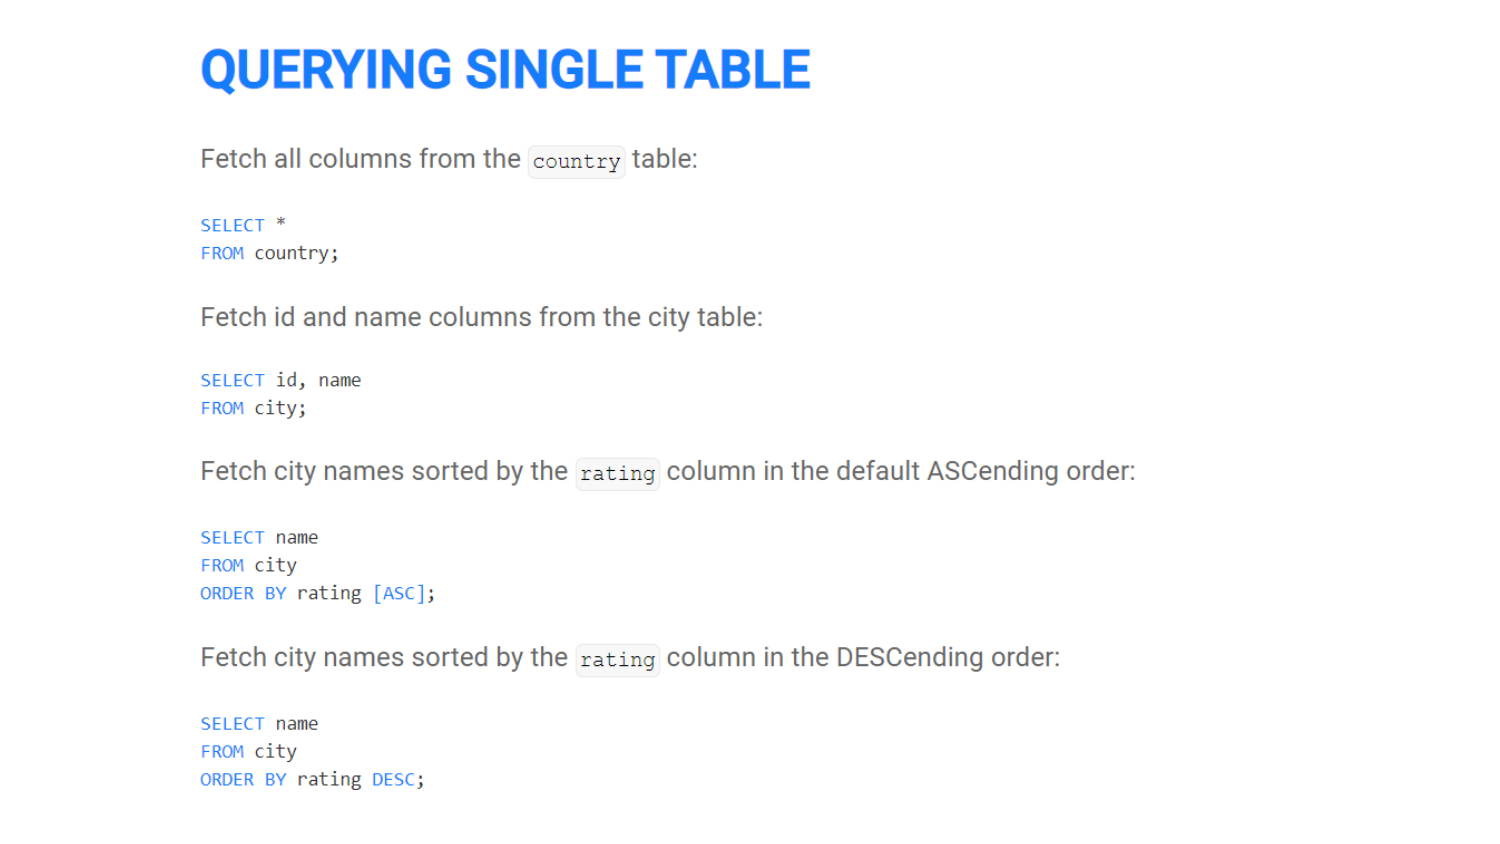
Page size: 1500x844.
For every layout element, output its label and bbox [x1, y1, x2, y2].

picture [178, 24, 1322, 819]
